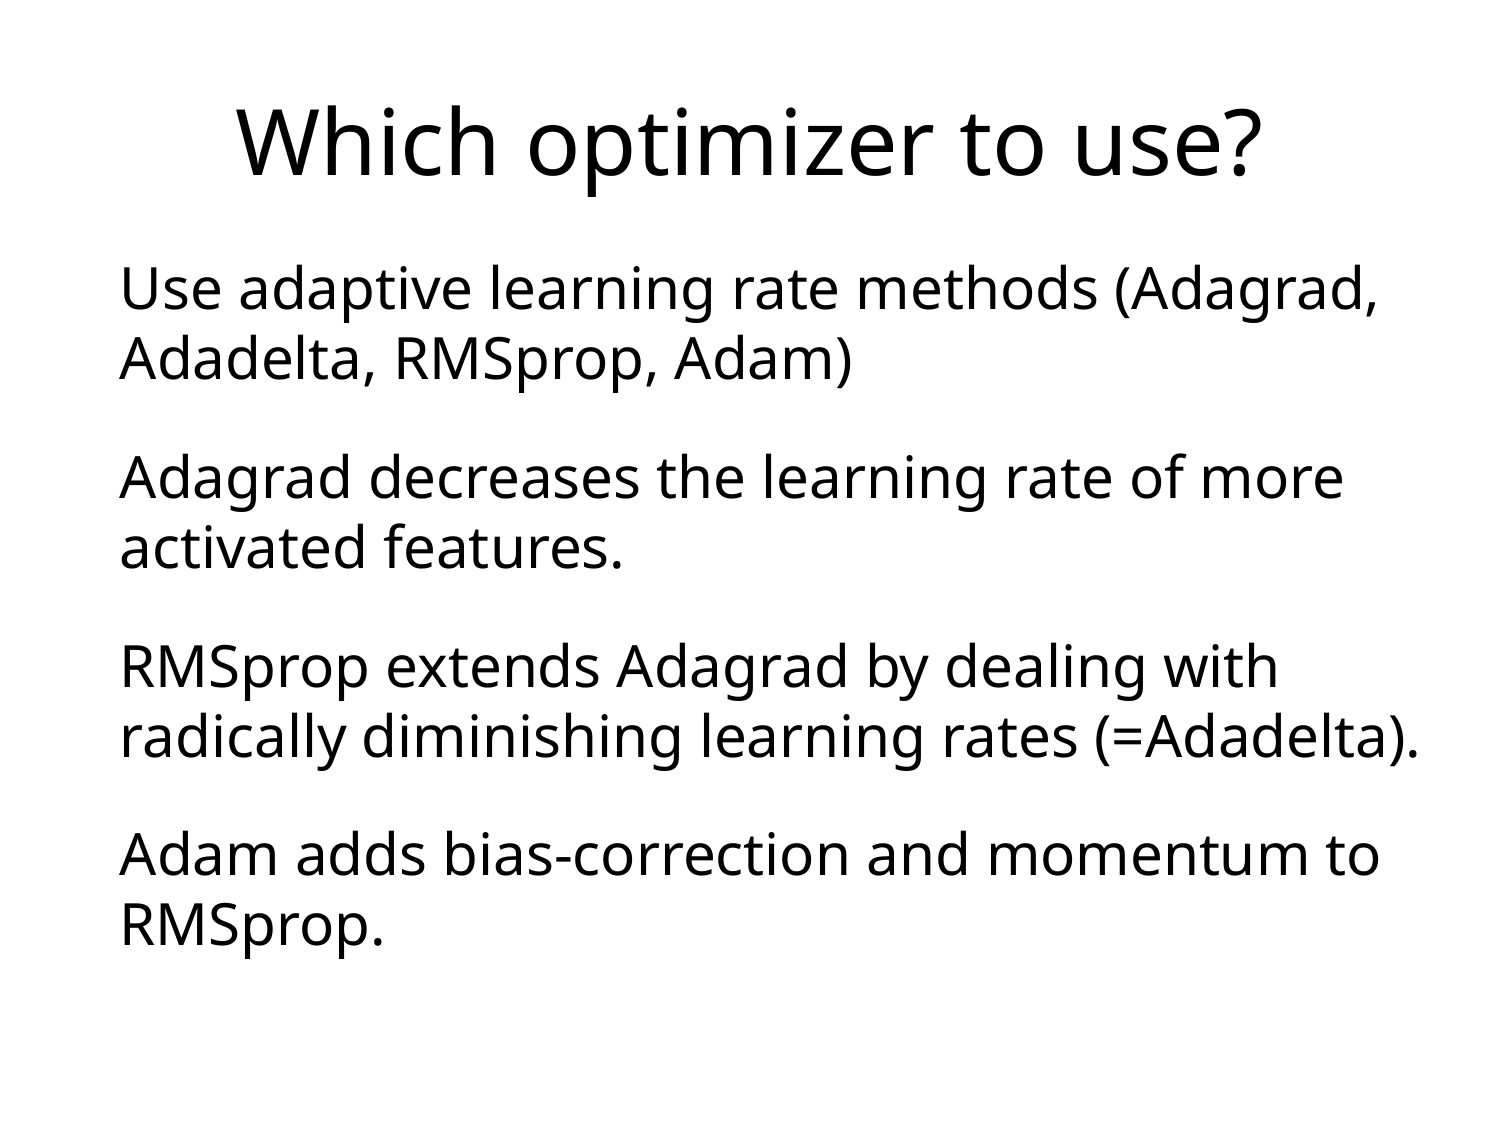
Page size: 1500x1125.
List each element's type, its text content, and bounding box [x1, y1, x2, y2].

text_box RMSprop extends Adagrad by dealing with radically diminishing learning rates (=Adadelta). [105, 621, 1459, 777]
text_box Adagrad decreases the learning rate of more activated features. [105, 432, 1459, 588]
text_box Use adaptive learning rate methods (Adagrad, Adadelta, RMSprop, Adam) [105, 243, 1459, 399]
title Which optimizer to use? [75, 45, 1425, 233]
text_box Adam adds bias-correction and momentum to RMSprop. [105, 809, 1459, 965]
